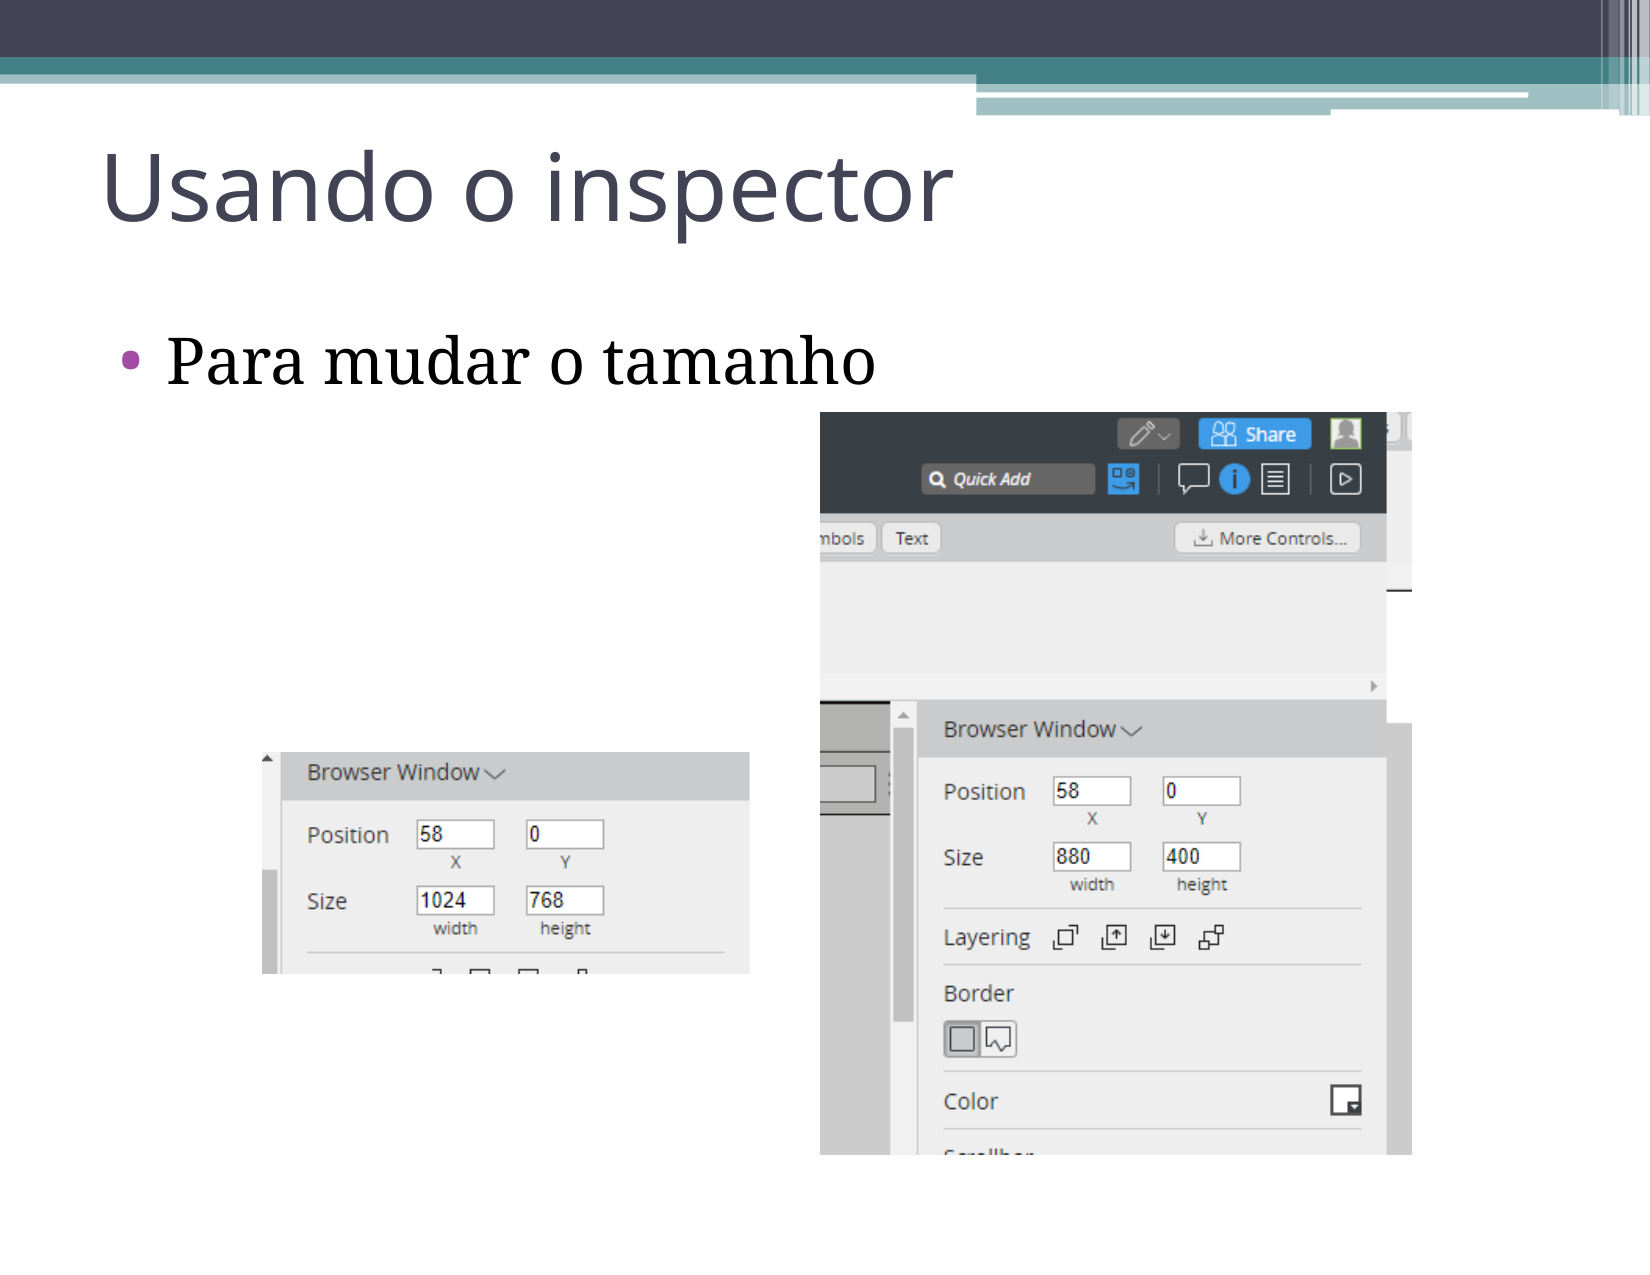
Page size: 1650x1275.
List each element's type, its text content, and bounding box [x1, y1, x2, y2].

list Para mudar o tamanho [82, 311, 1568, 1223]
title Usando o inspector [82, 84, 1568, 284]
picture [262, 752, 787, 974]
picture [820, 412, 1412, 1155]
